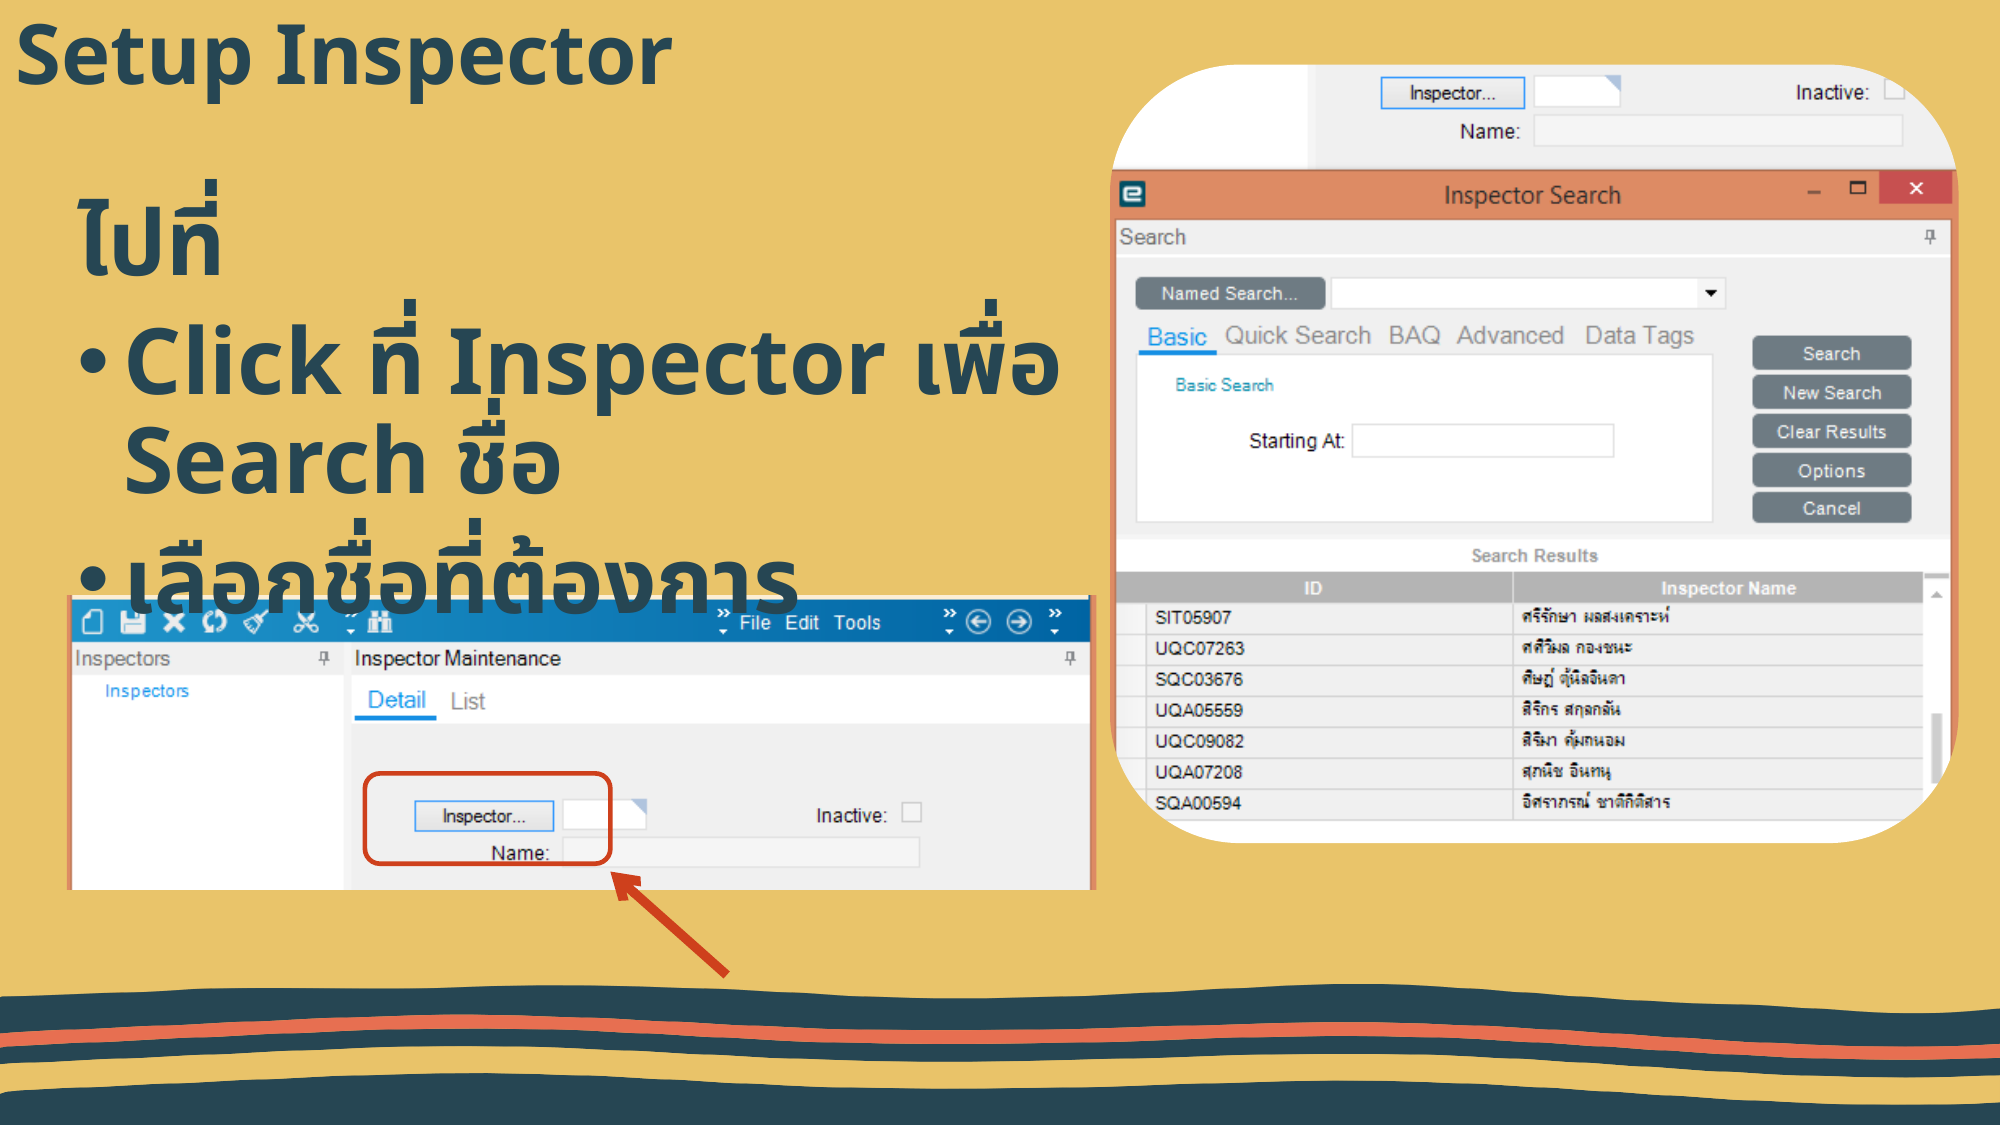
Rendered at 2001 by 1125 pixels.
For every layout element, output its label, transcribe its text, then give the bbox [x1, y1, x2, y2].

picture [66, 595, 1097, 890]
picture [1109, 64, 1959, 844]
list ไปที่ Click ที่ Inspector เพื่อ Search ชื่อ เลือกชื่อที่ต้องการ [62, 188, 1109, 582]
picture [0, 984, 2000, 1125]
text_box Setup Inspector [0, 5, 876, 201]
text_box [610, 871, 727, 975]
